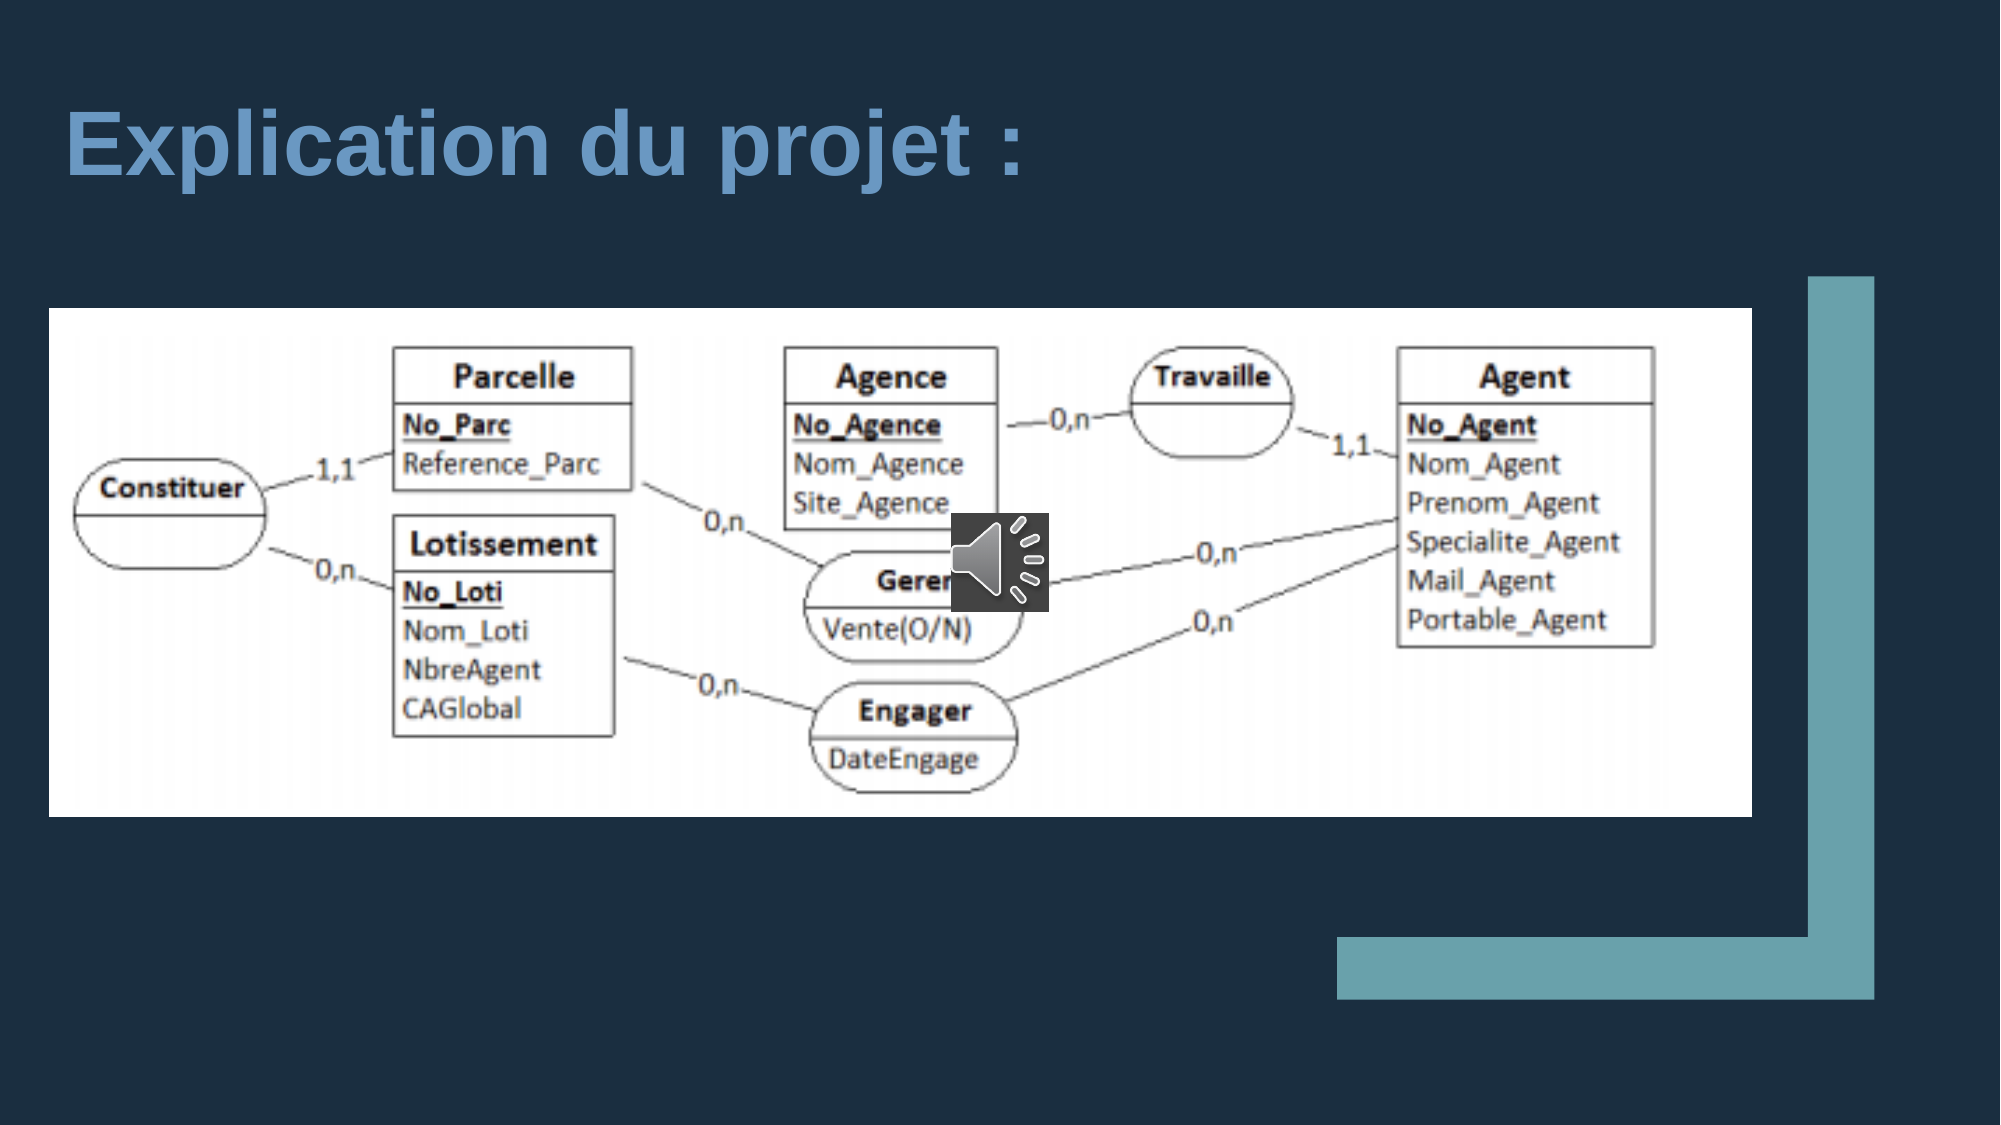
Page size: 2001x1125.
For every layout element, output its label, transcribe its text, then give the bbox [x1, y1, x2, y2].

text_box Explication du projet : [49, 76, 1781, 202]
picture [49, 308, 1752, 817]
